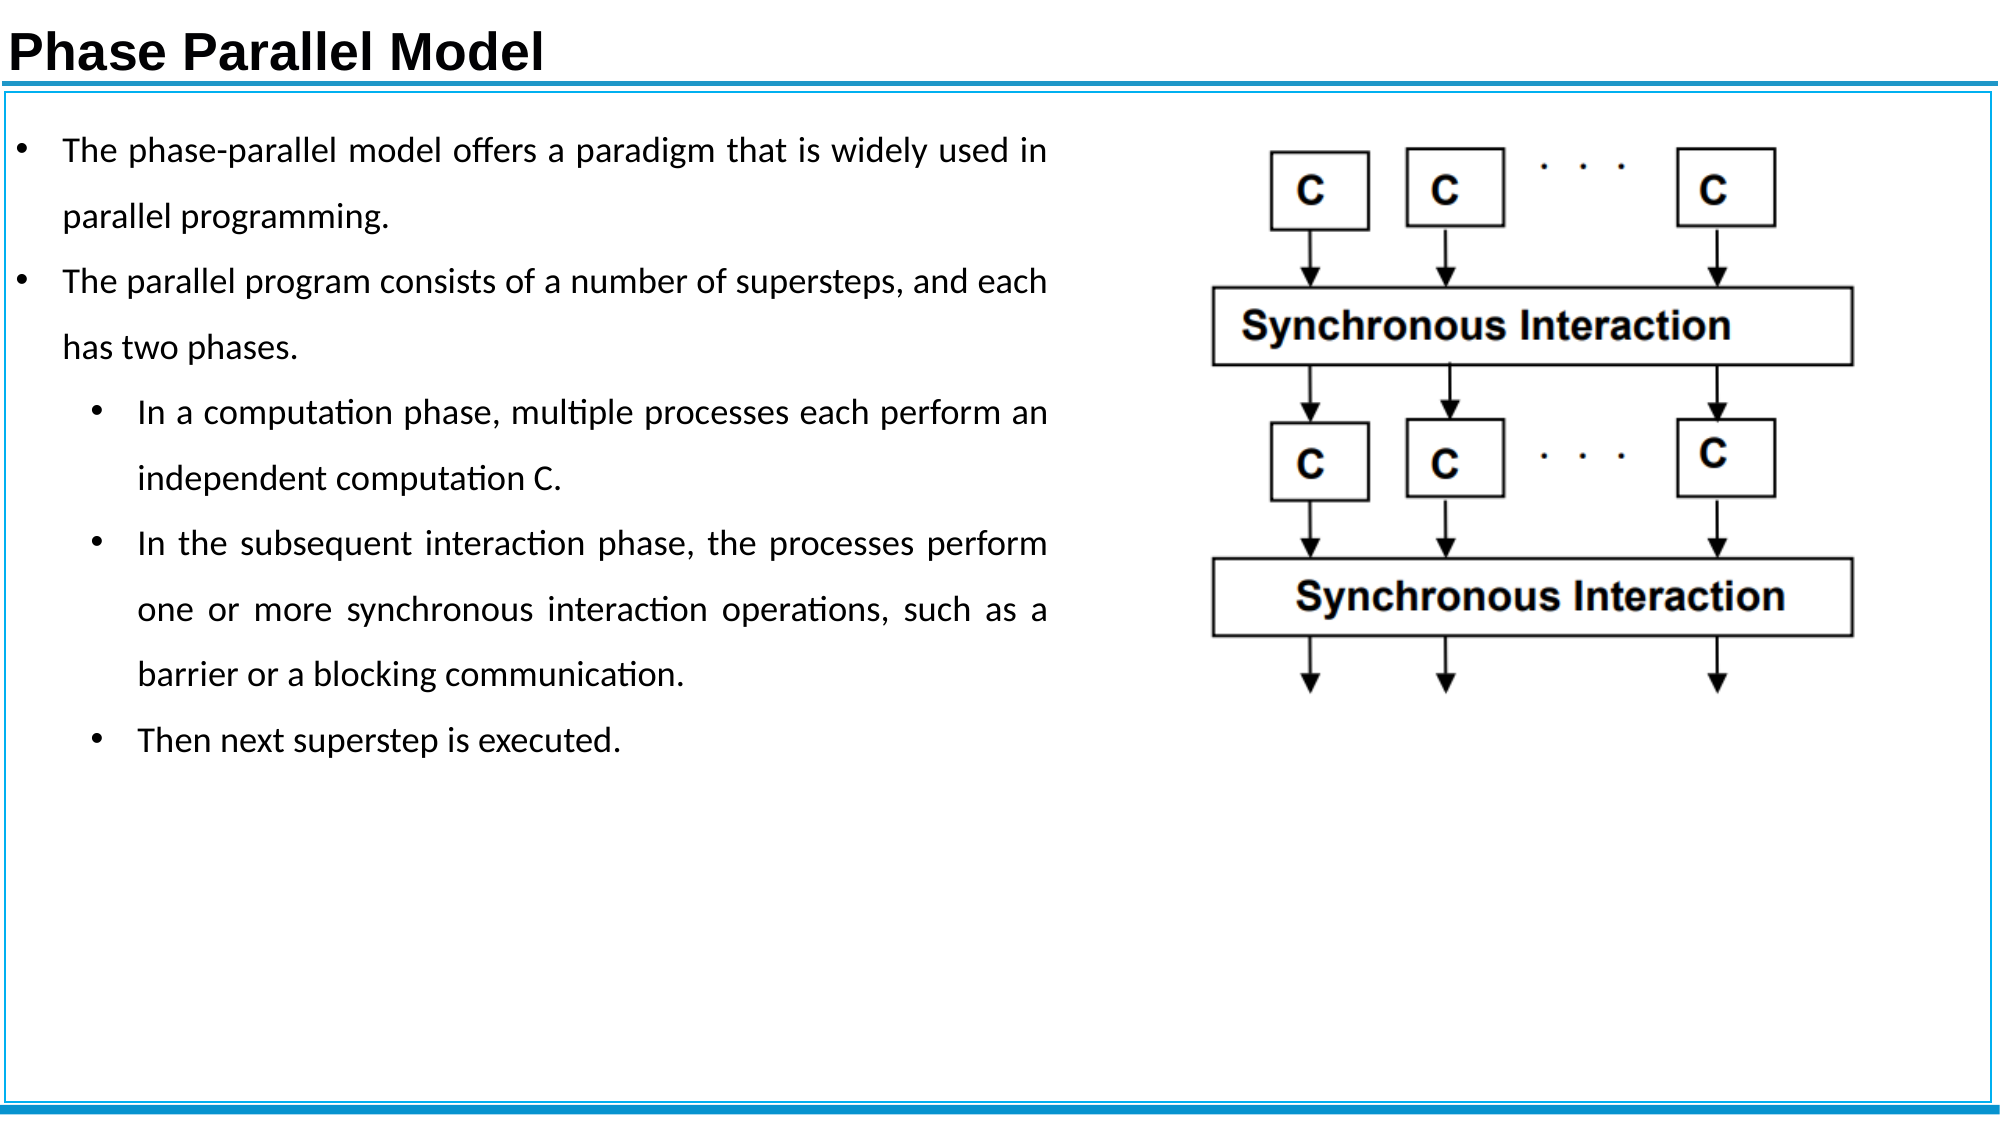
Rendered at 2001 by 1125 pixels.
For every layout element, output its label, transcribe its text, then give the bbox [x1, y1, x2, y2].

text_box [5, 91, 1991, 1102]
picture [1171, 124, 1869, 703]
text_box [0, 1104, 2000, 1115]
text_box Phase Parallel Model [6, 16, 777, 82]
